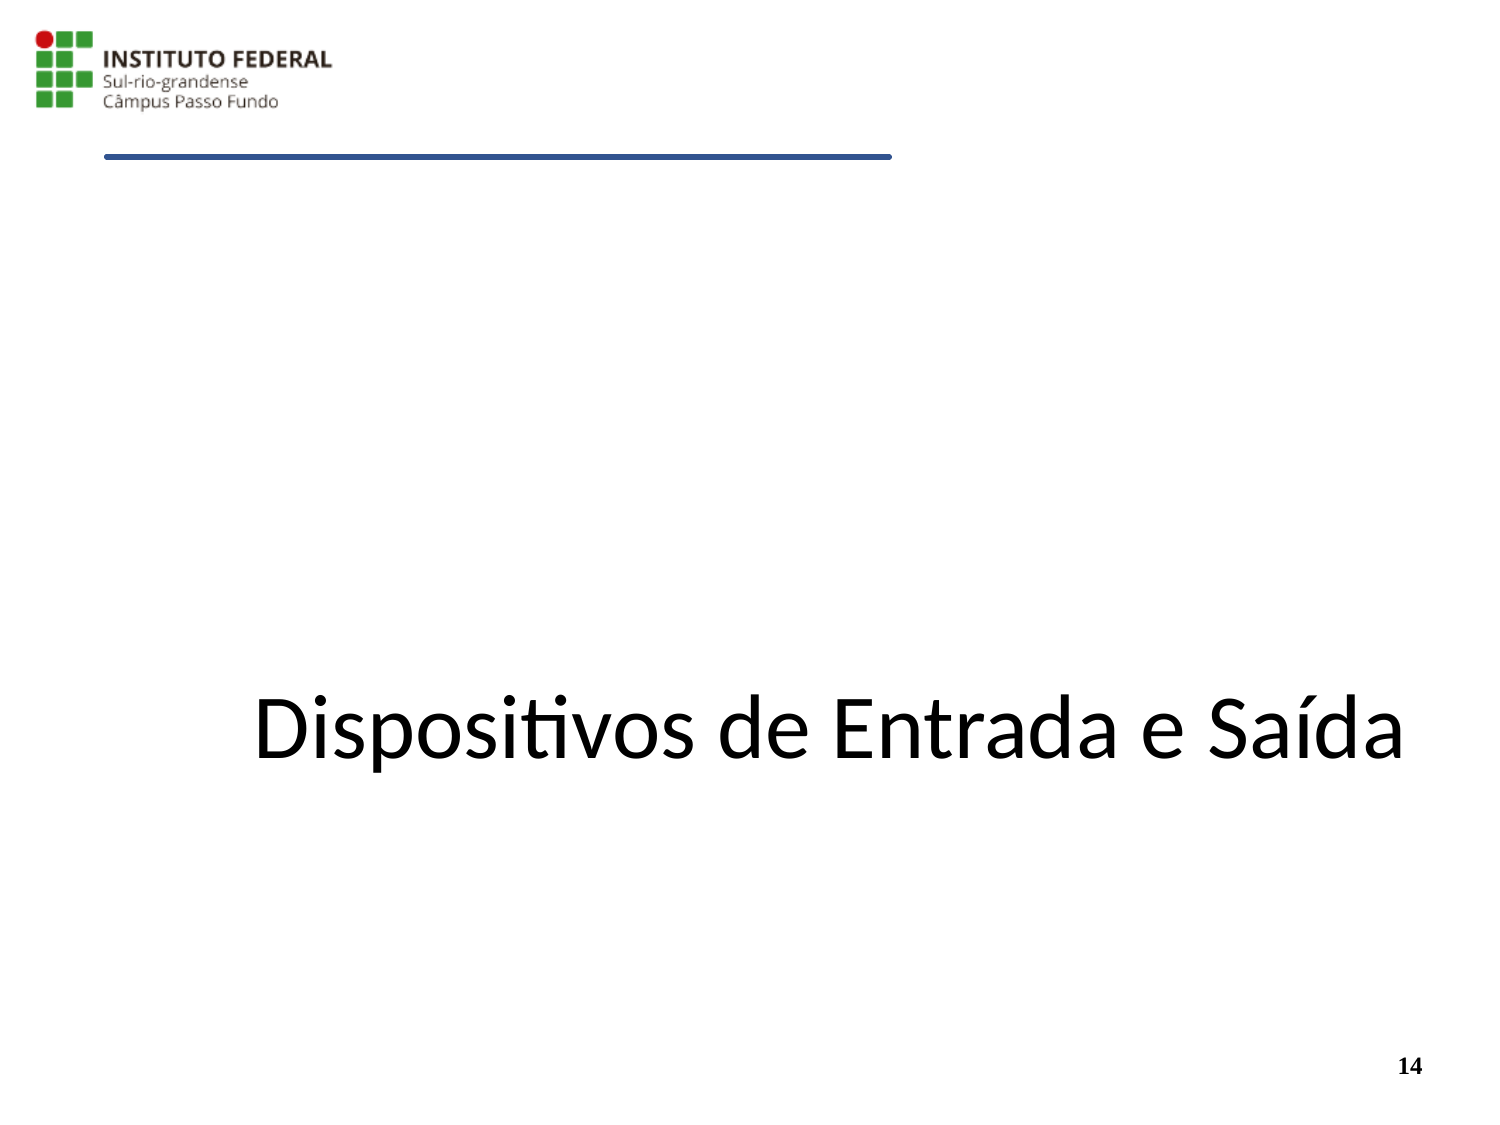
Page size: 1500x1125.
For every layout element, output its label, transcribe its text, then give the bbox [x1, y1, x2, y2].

title Dispositivos de Entrada e Saída [73, 634, 1424, 823]
picture [21, 23, 340, 126]
text_box 14 [1049, 1012, 1438, 1088]
text_box [104, 154, 892, 160]
